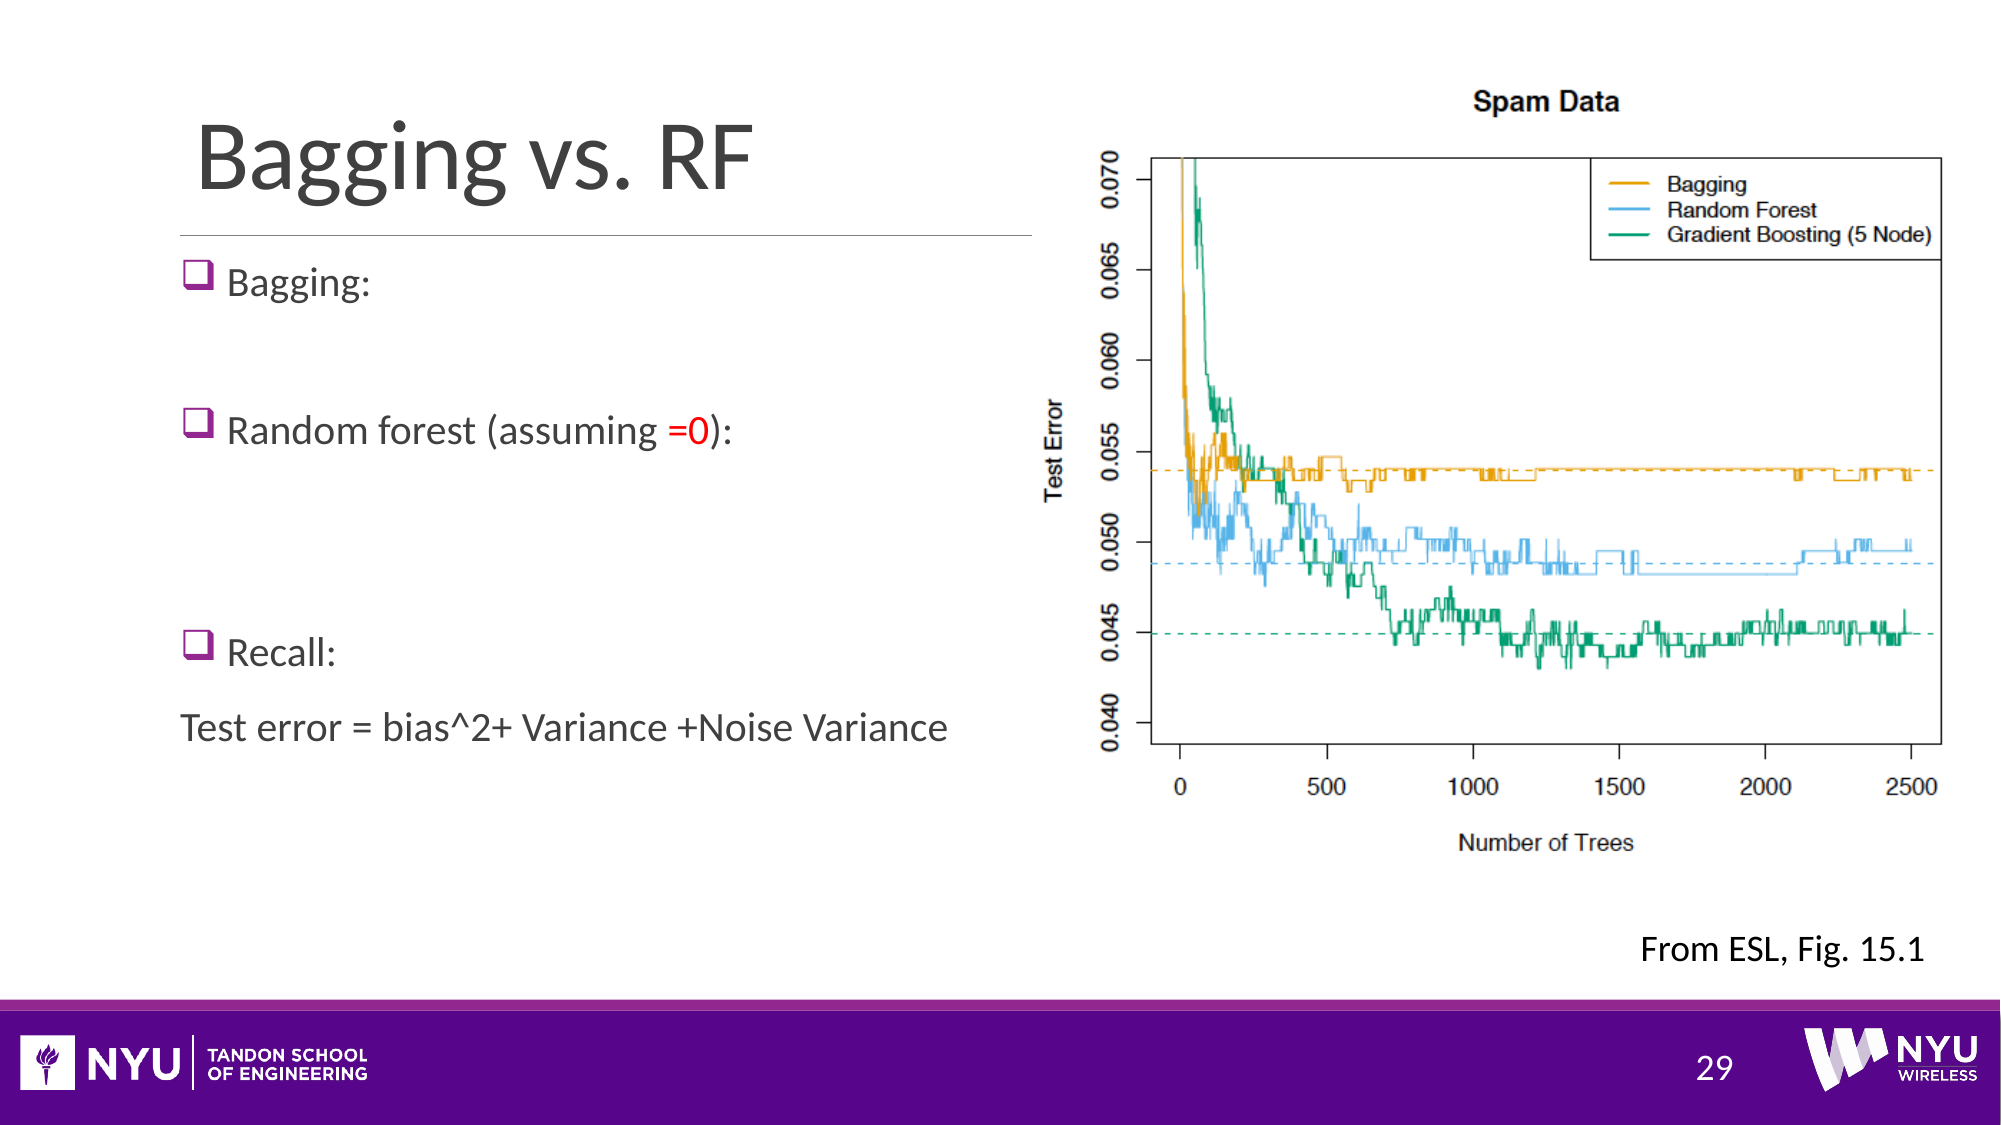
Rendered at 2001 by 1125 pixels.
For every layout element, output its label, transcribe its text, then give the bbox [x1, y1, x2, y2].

text_box From ESL, Fig. 15.1 [1625, 916, 1941, 977]
picture [1031, 73, 1969, 864]
title Bagging vs. RF [180, 47, 1830, 218]
slide_number 29 [1533, 1035, 1749, 1096]
